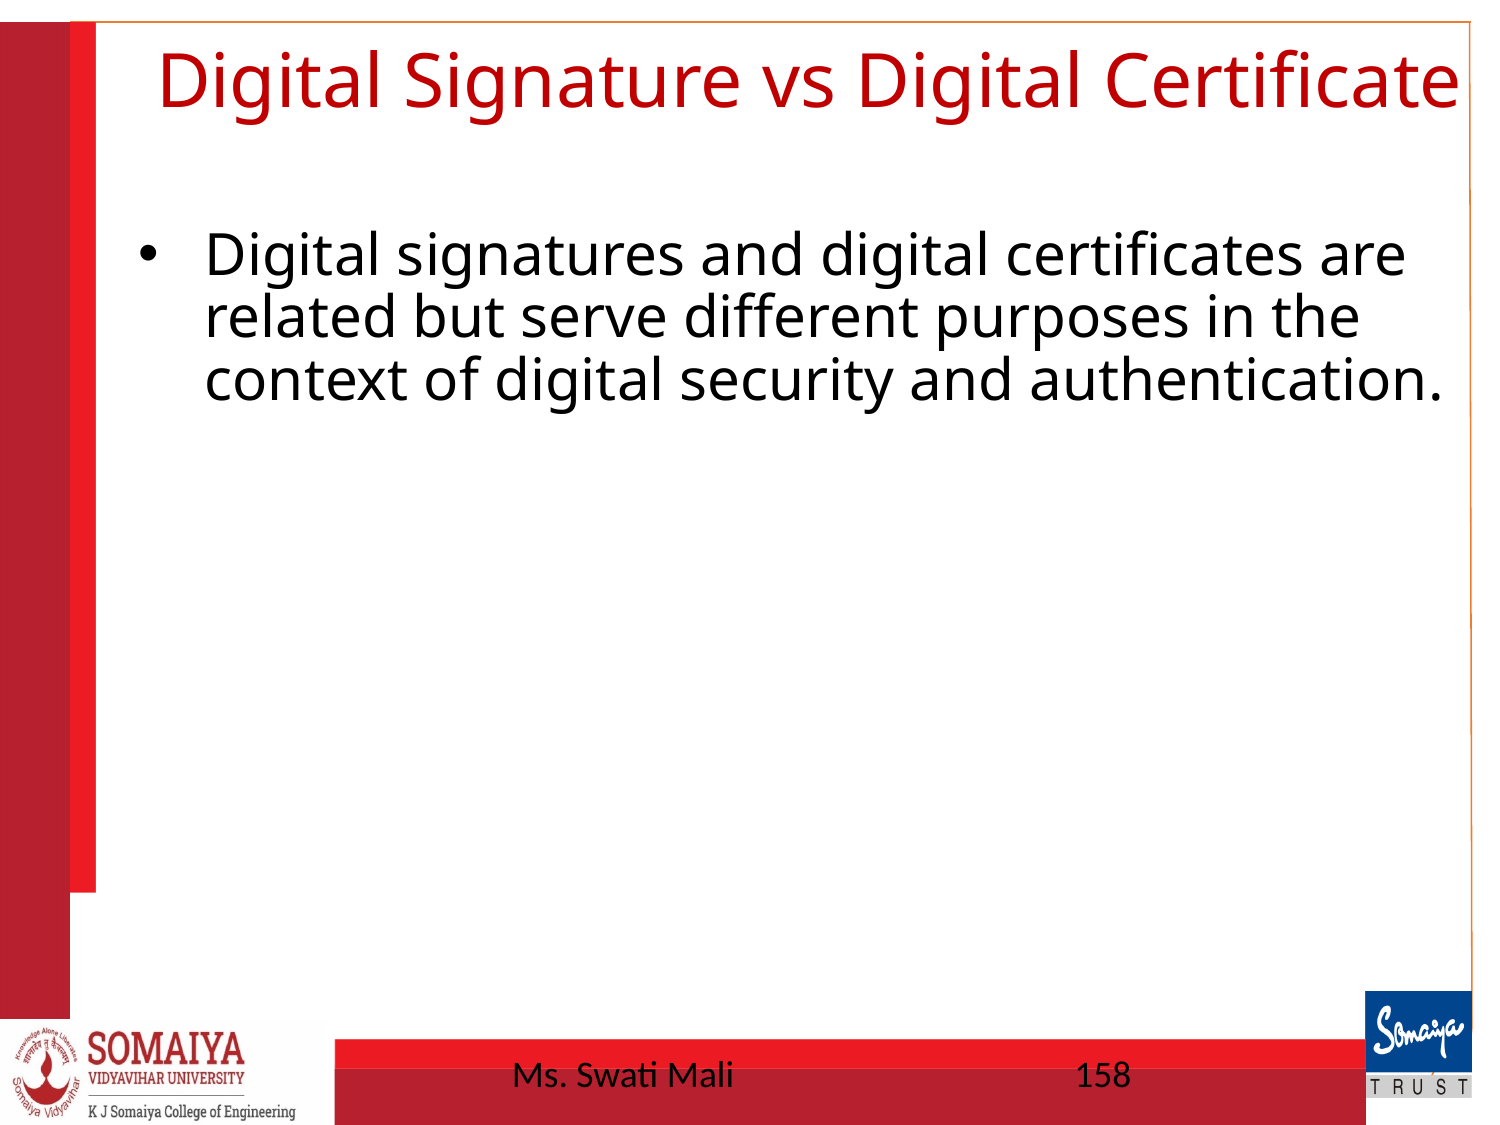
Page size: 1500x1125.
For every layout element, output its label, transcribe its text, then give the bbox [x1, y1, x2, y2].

title Digital Signature vs Digital Certificate [134, 35, 1486, 179]
footer Ms. Swati Mali [496, 1042, 1004, 1103]
list Digital signatures and digital certificates are related but serve different purposes in the context of digital security and authentication. [114, 217, 1465, 960]
slide_number 158 [1059, 1042, 1397, 1103]
picture [335, 1040, 1365, 1125]
picture [1365, 991, 1472, 1098]
picture [0, 22, 327, 1125]
